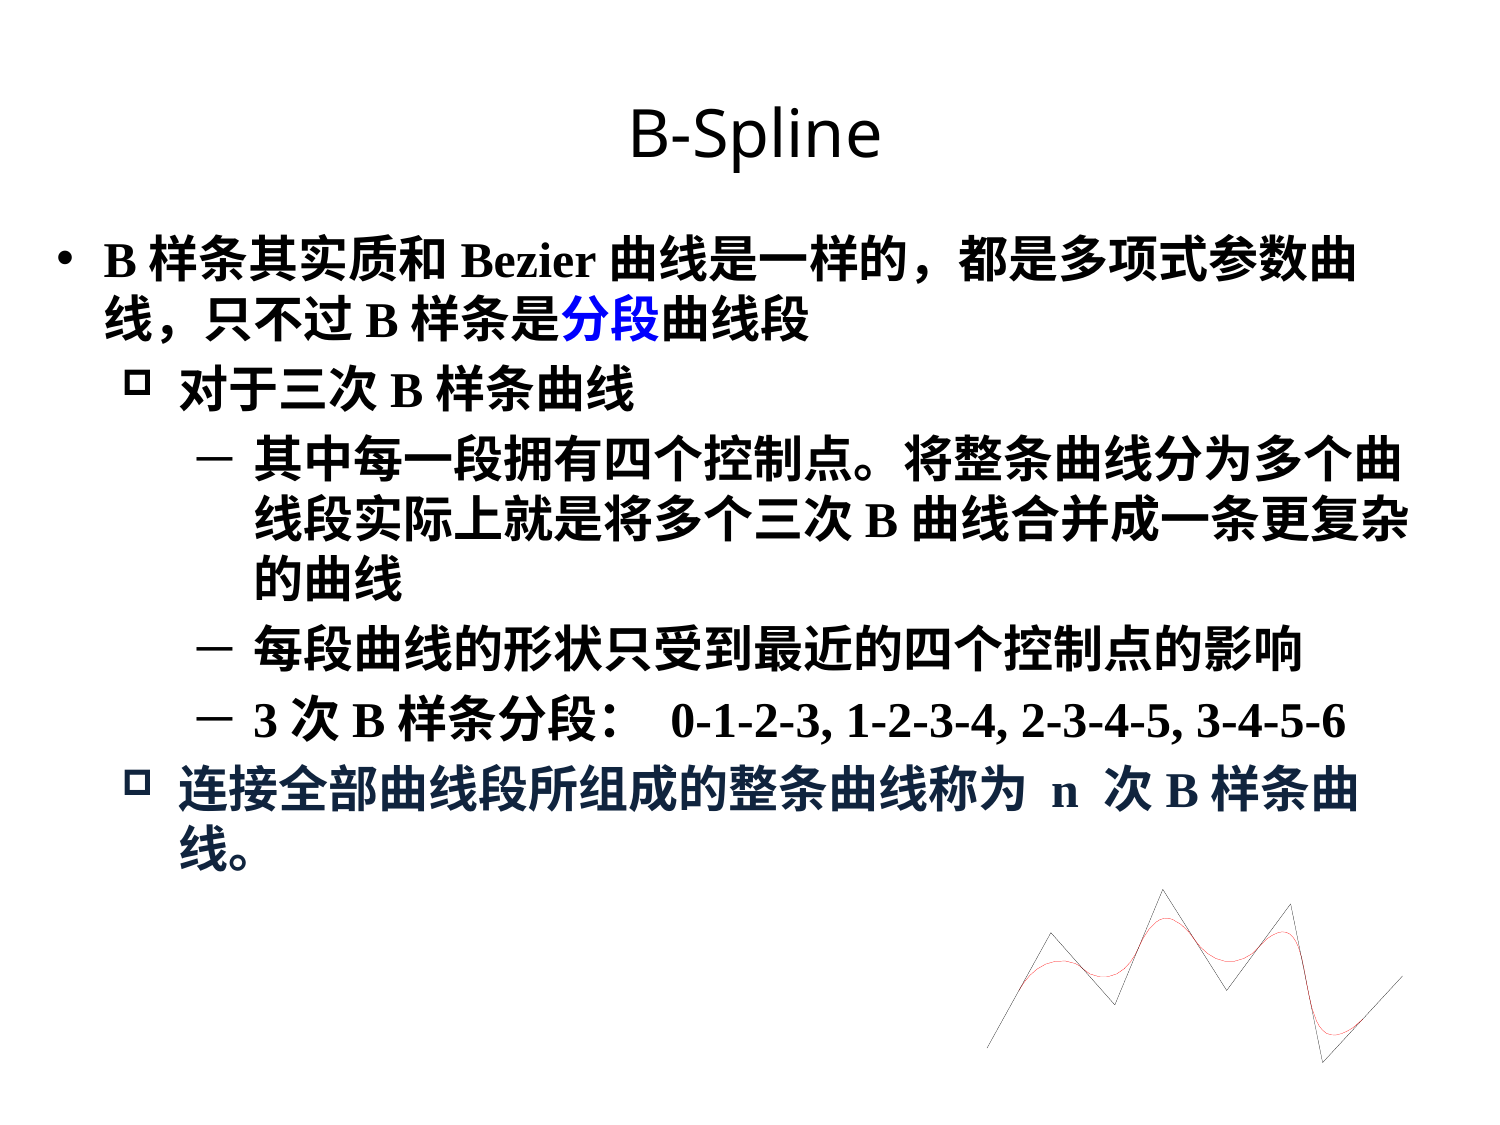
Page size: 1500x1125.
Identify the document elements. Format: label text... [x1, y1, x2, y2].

list B样条其实质和Bezier曲线是一样的，都是多项式参数曲线，只不过B样条是分段曲线段 对于三次B样条曲线 其中每一段拥有四个控制点。将整条曲线分为多个曲线段实际上就是将多个三次B曲线合并成一条更复杂的曲线 每段曲线的形状只受到最近的四个控制点的影响 3次B样条分段： 0-1-2-3, 1-2-3-4, 2-3-4-5, 3-4-5-6 连接全部曲线段所组成的整条曲线称为 n 次B样条曲线。 [40, 219, 1448, 1073]
title B-Spline [56, 54, 1454, 207]
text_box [938, 845, 1459, 1107]
